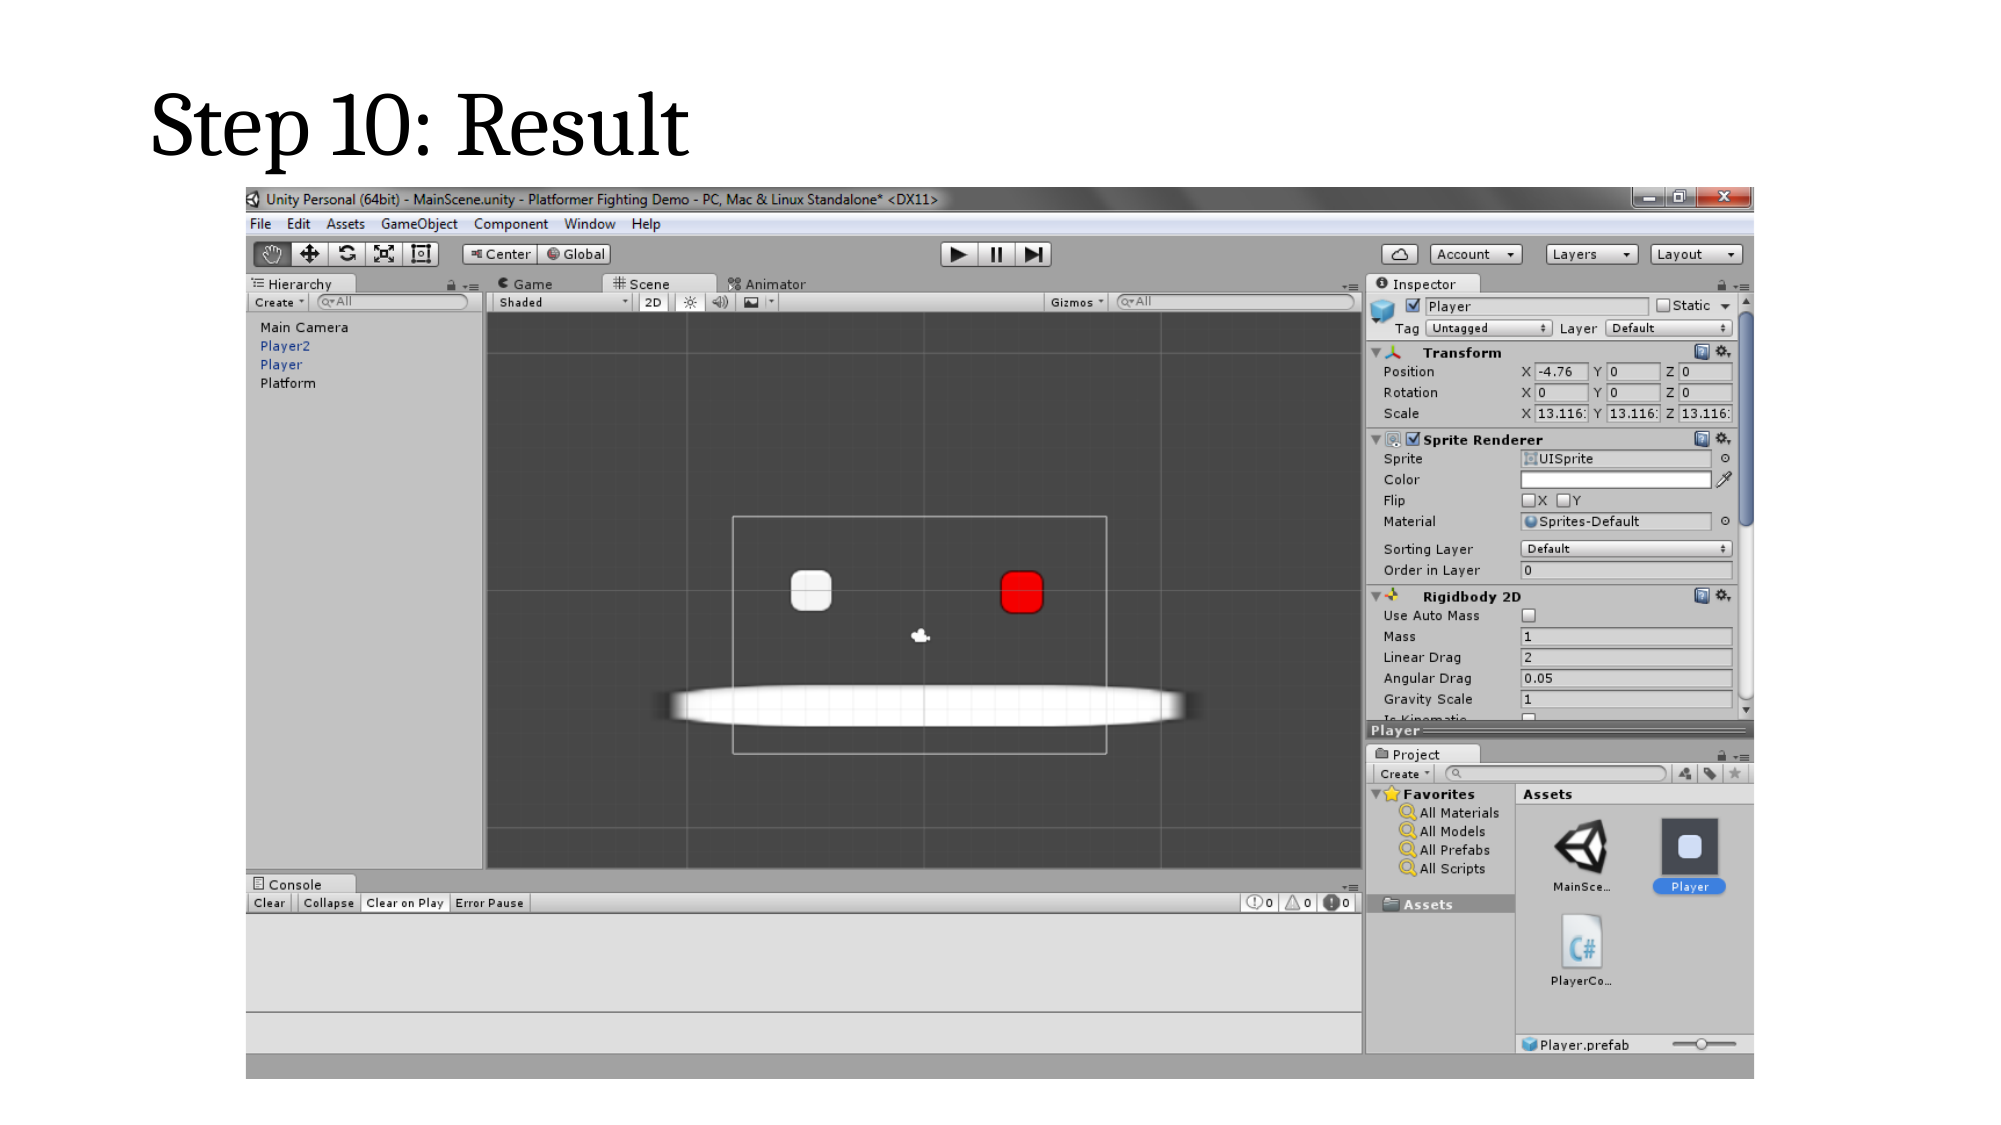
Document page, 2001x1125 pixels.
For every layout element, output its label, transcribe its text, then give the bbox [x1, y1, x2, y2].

title Step 10: Result [137, 16, 1863, 235]
picture [245, 187, 1755, 1079]
